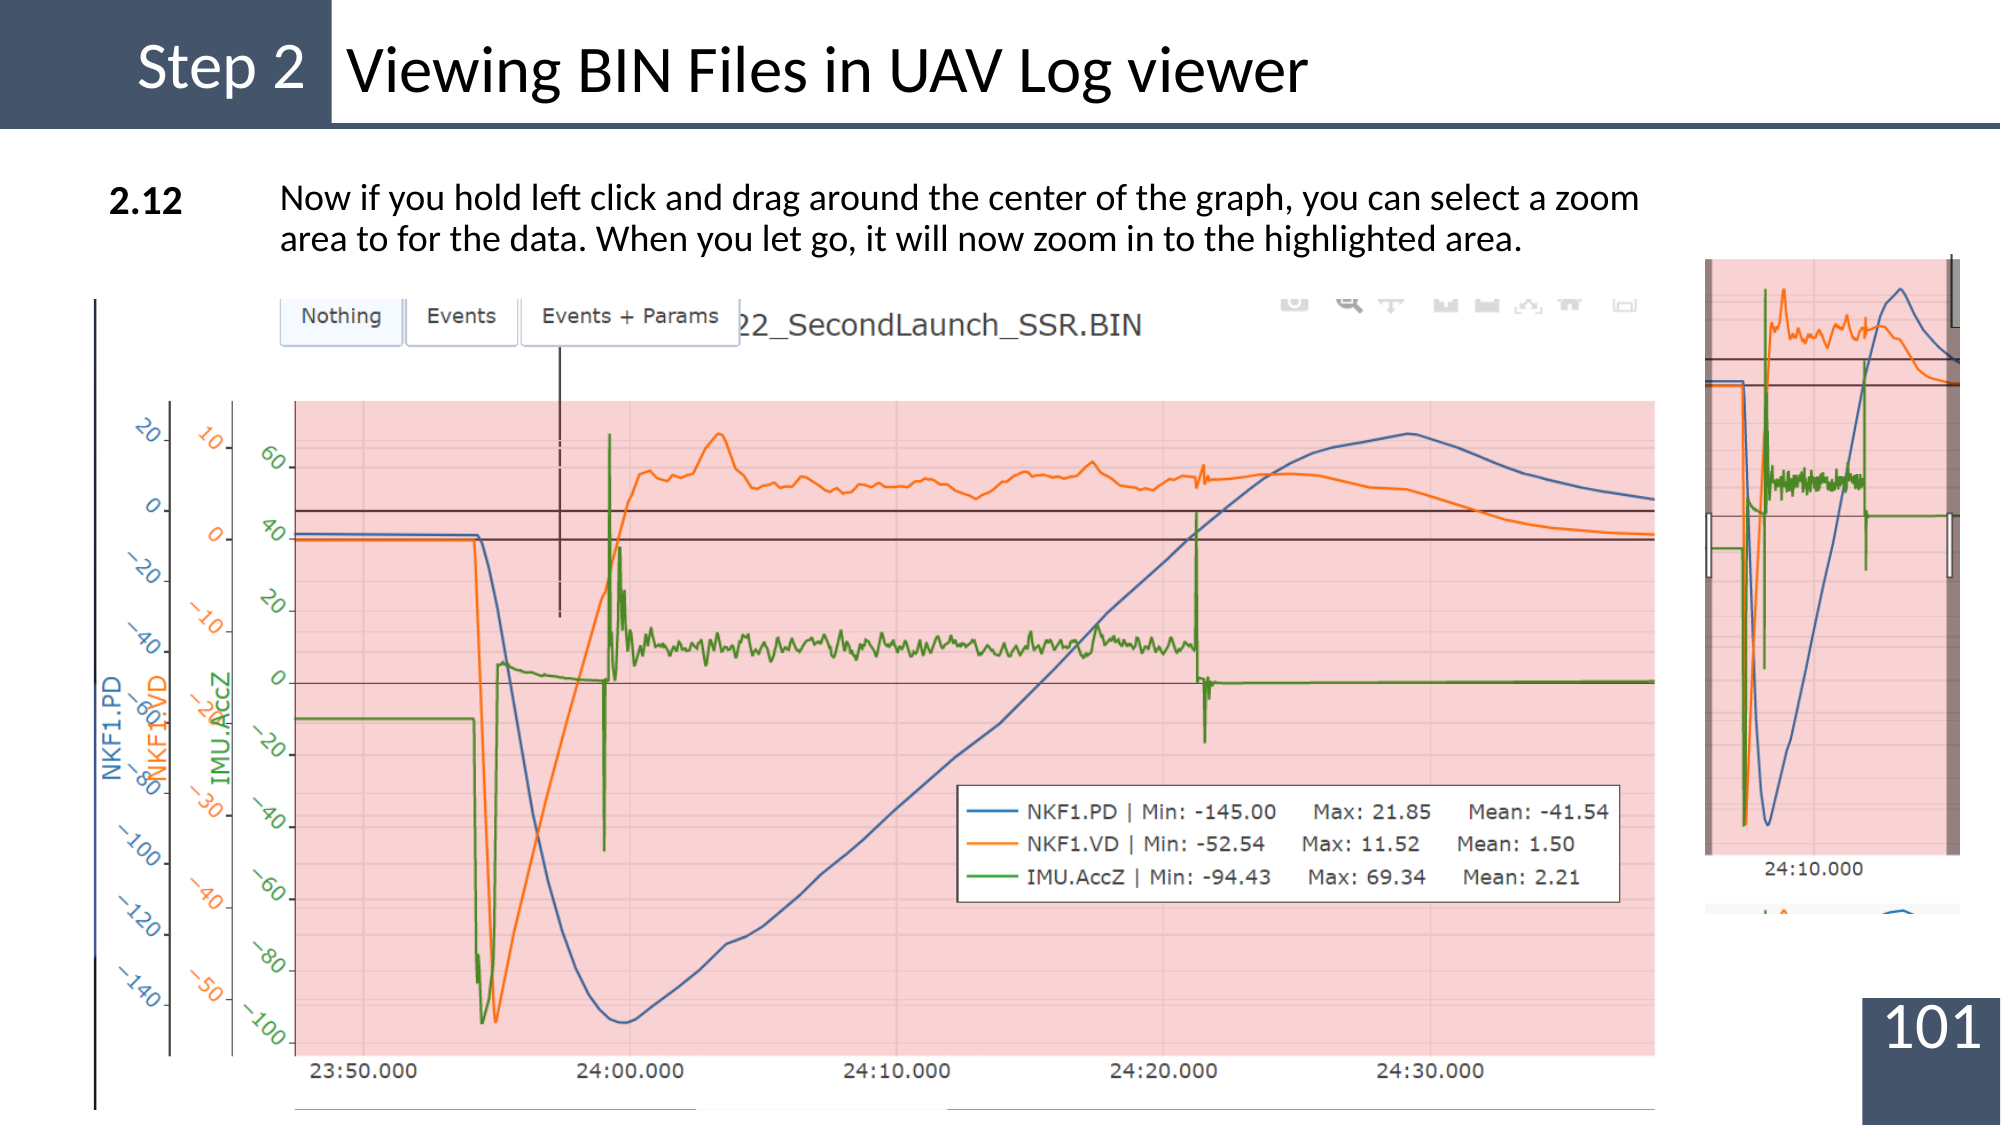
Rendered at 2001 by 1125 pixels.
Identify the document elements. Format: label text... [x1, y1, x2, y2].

list Viewing BIN Files in UAV Log viewer [331, 1, 1395, 141]
text_box Step 2 [122, 15, 322, 110]
picture [1705, 254, 1960, 915]
list Now if you hold left click and drag around the center of the graph, you can select a zoom area to for the data. When you let go, it will now zoom in to the highlighted area. [264, 170, 1662, 299]
list 2.12 [93, 171, 222, 232]
picture [93, 299, 1662, 1110]
